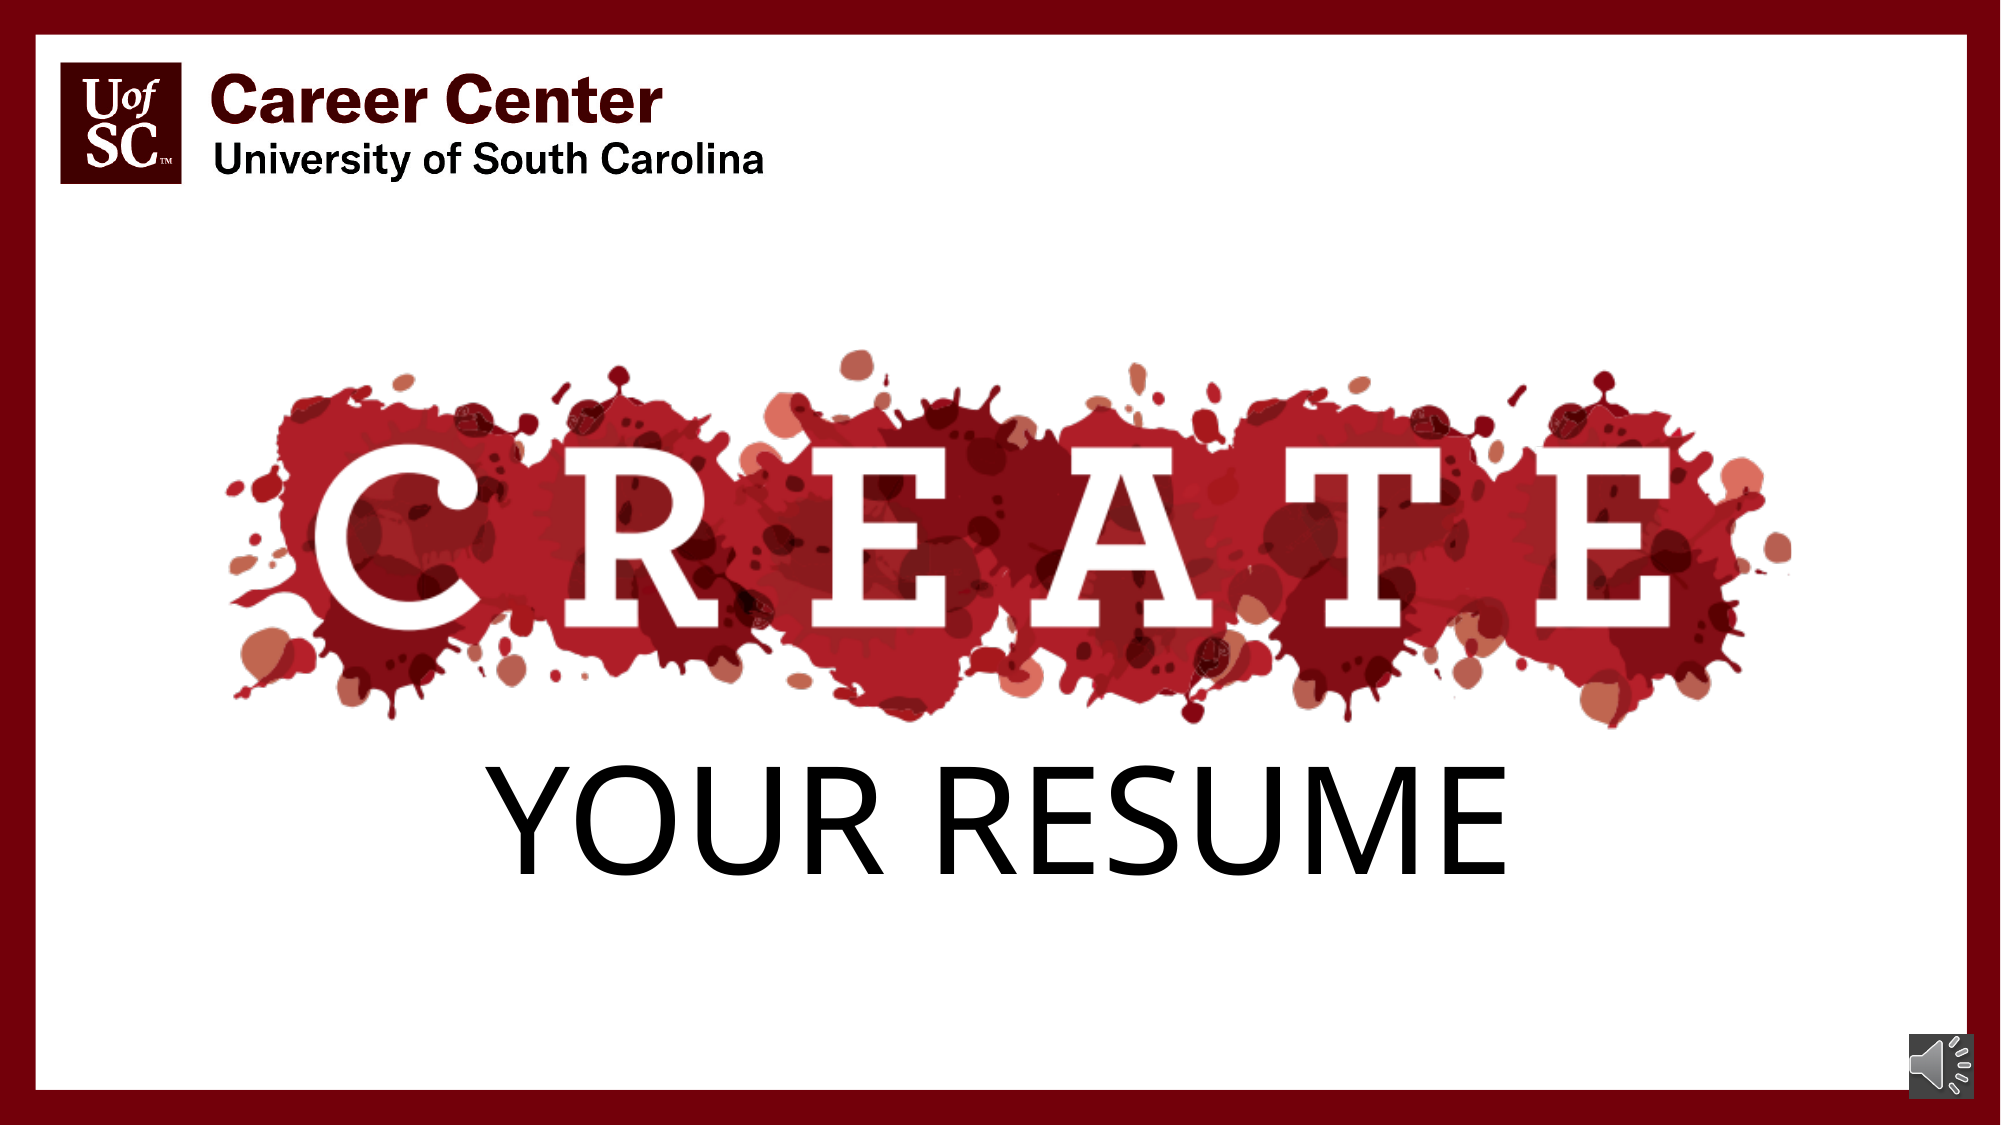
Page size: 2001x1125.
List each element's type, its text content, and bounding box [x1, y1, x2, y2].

text_box [1465, 955, 1934, 1072]
title Your Resume [249, 732, 1750, 920]
picture [0, 0, 2001, 1125]
